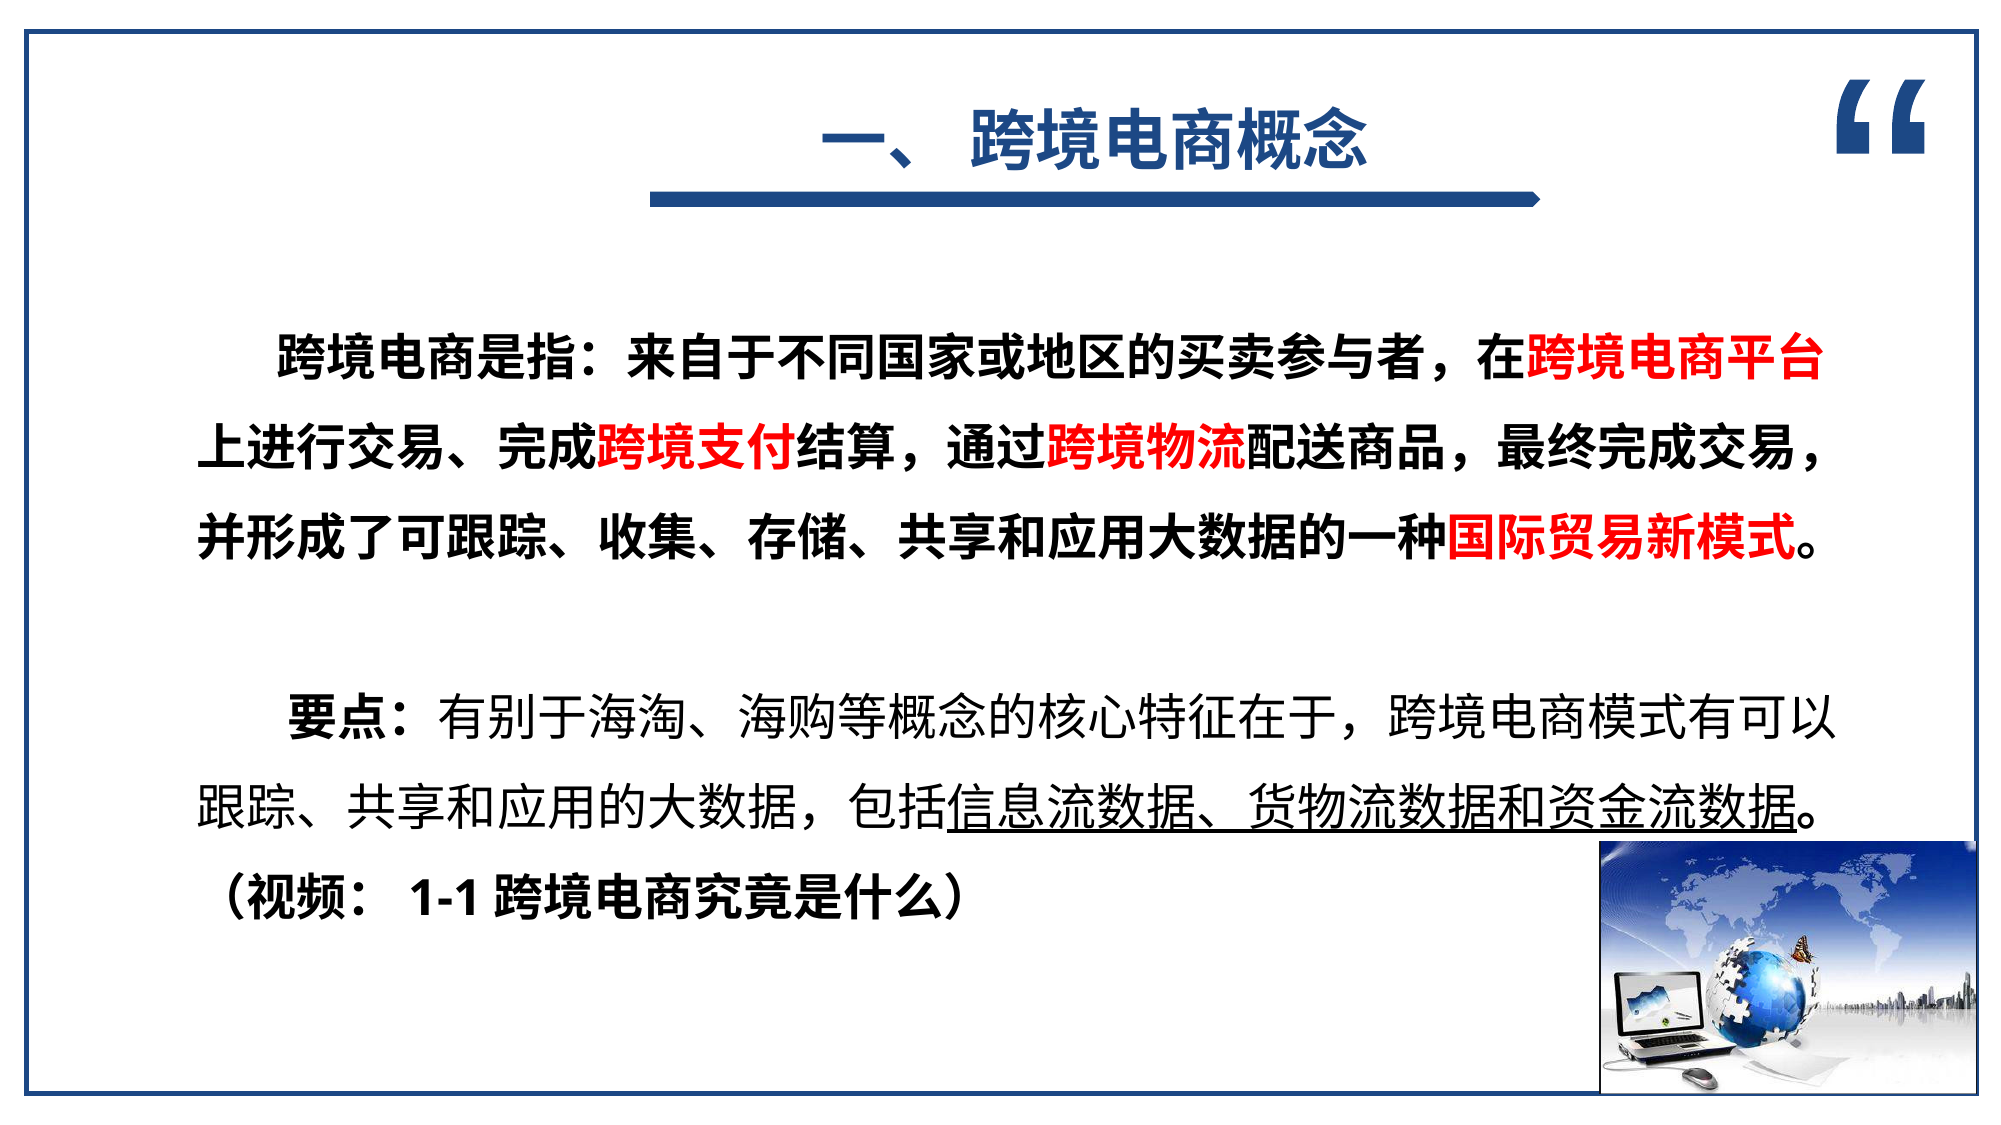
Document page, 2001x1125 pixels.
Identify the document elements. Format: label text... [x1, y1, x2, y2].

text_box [649, 90, 1541, 267]
text_box [26, 30, 1978, 1095]
text_box 跨境电商是指：来自于不同国家或地区的买卖参与者，在跨境电商平台上进行交易、完成跨境支付结算，通过跨境物流配送商品，最终完成交易，并形成了可跟踪、收集、存储、共享和应用大数据的一种国际贸易新模式。 要点：有别于海淘、海购等概念的核心特征在于，跨境电商模式有可以跟踪、共享和应用的大数据，包括信息流数据、货物流数据和资金流数据。 （视频：1-1跨境电商究竟是什么） [182, 288, 1860, 1023]
picture [1599, 841, 1977, 1094]
